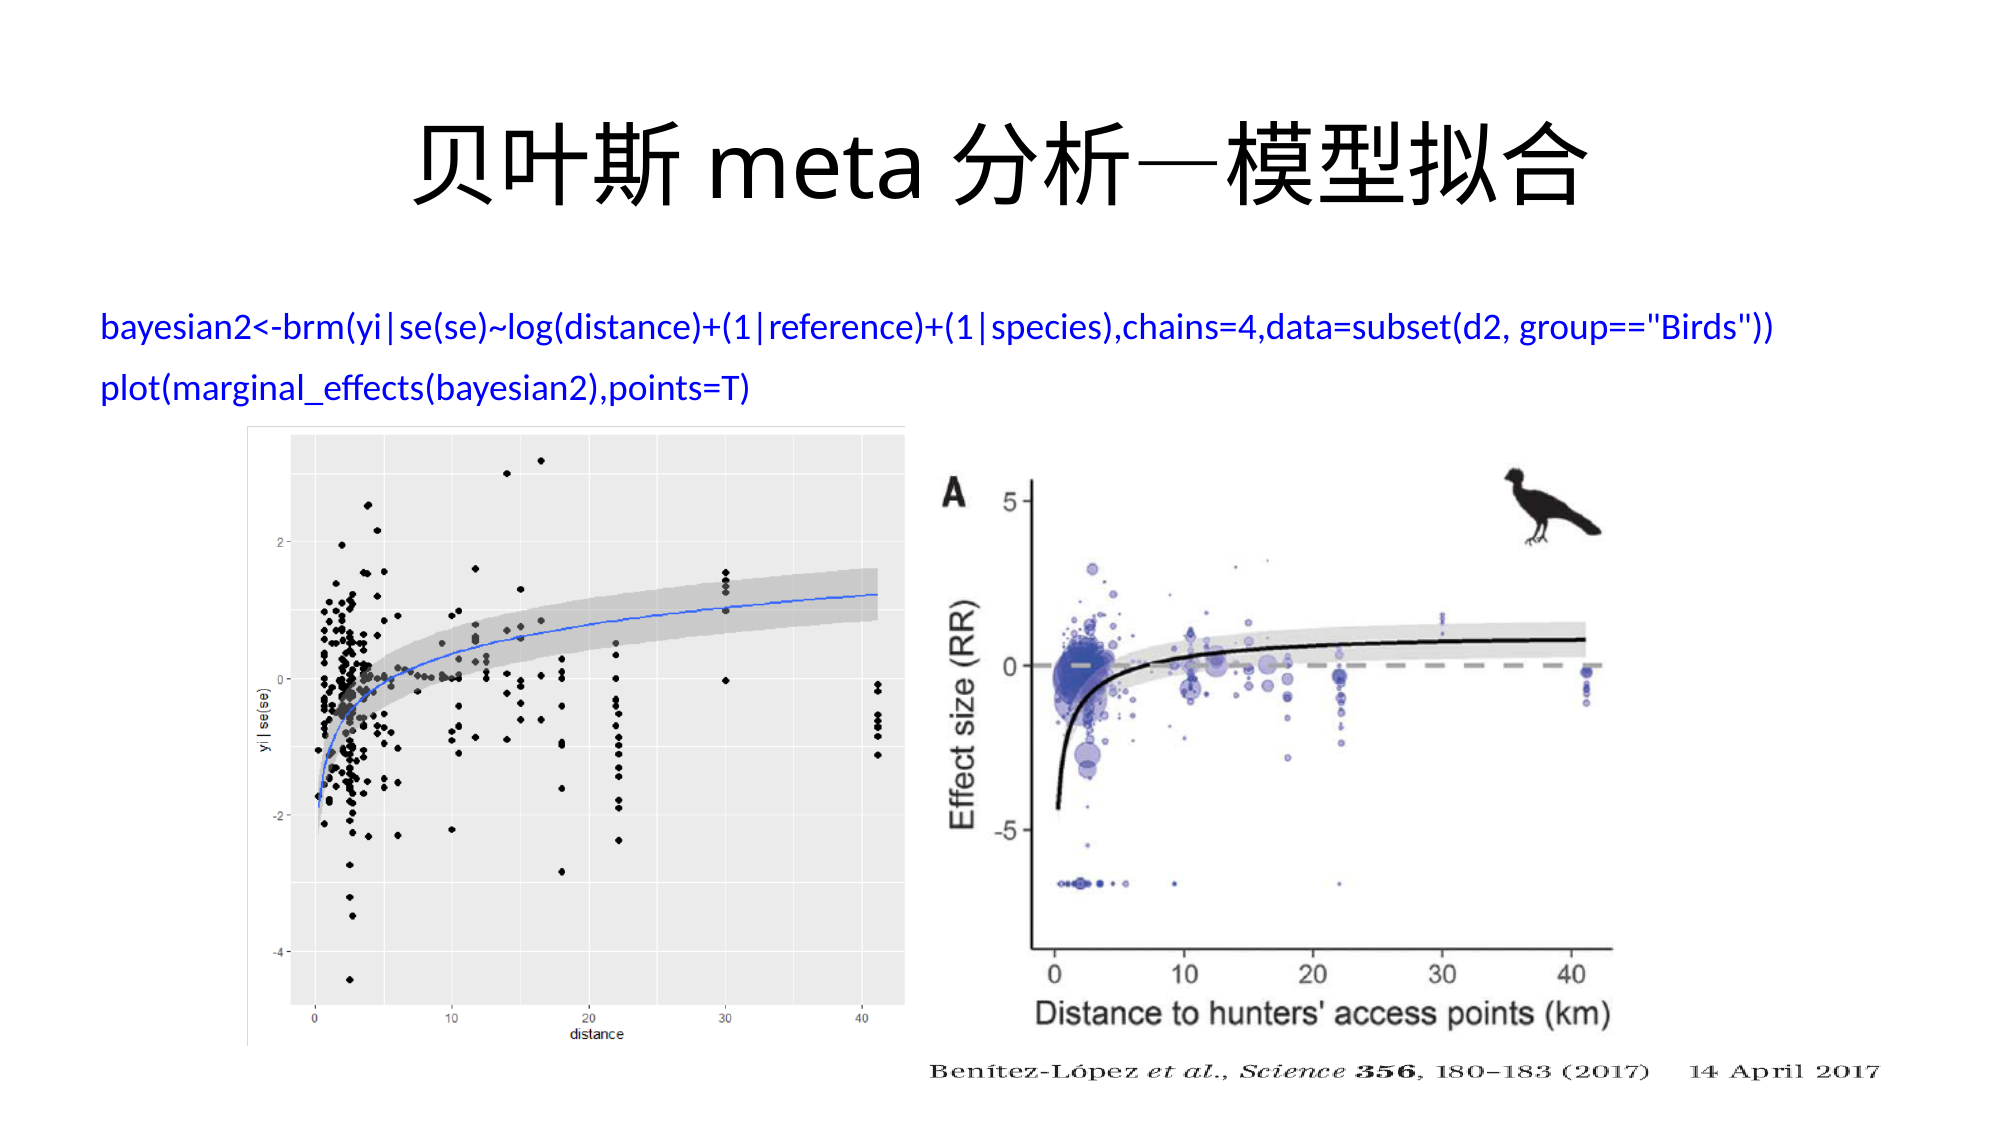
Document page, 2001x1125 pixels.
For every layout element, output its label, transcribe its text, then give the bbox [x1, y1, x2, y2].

picture [247, 426, 1897, 1099]
list bayesian2<-brm(yi|se(se)~log(distance)+(1|reference)+(1|species),chains=4,data=subset(d2, group=="Birds")) plot(marginal_effects(bayesian2),points=T) [85, 299, 2000, 1014]
title 贝叶斯meta分析—模型拟合 [137, 59, 1863, 278]
picture [925, 425, 1638, 1036]
